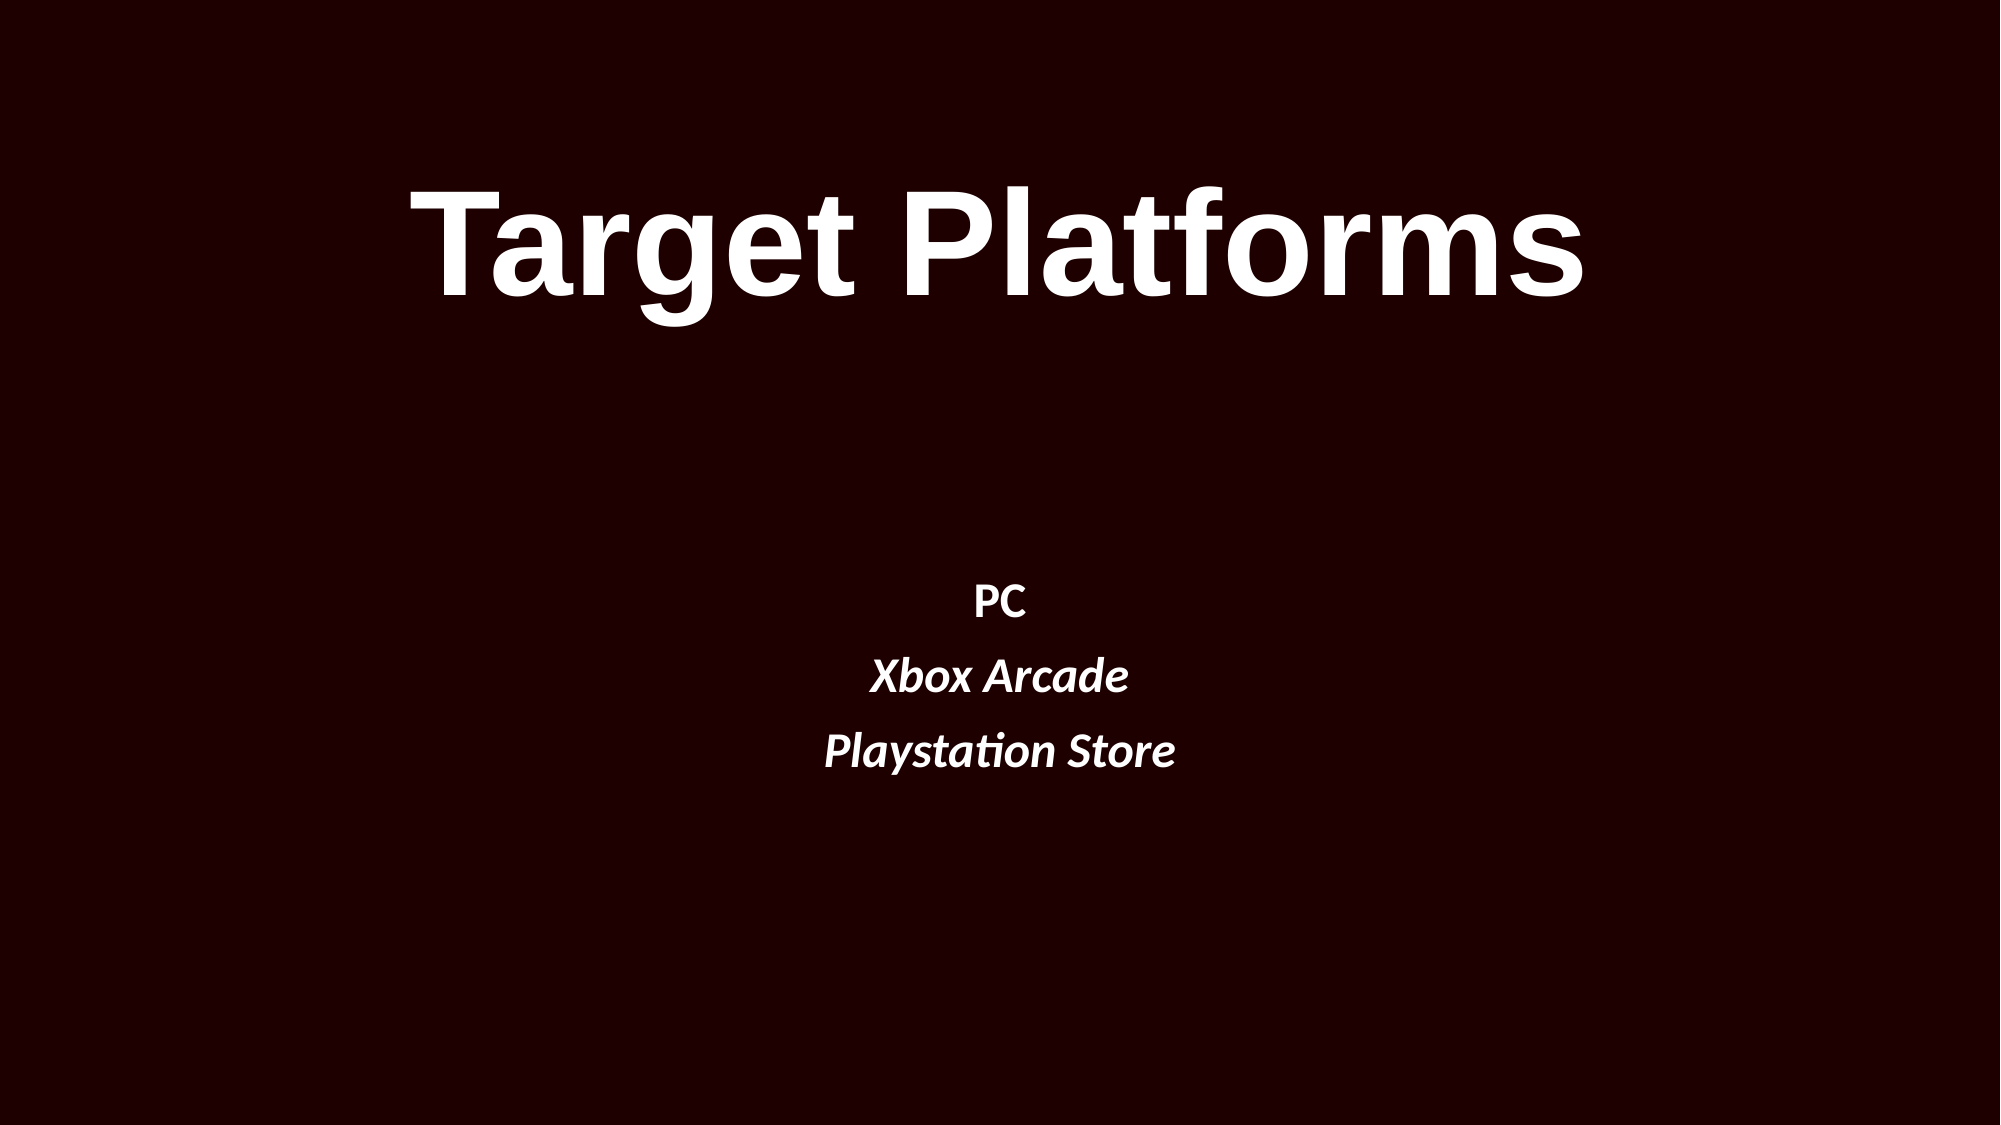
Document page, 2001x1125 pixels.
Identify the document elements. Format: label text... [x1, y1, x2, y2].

title Target Platforms [249, 107, 1750, 388]
subtitle PC Xbox Arcade Playstation Store [249, 391, 1750, 961]
